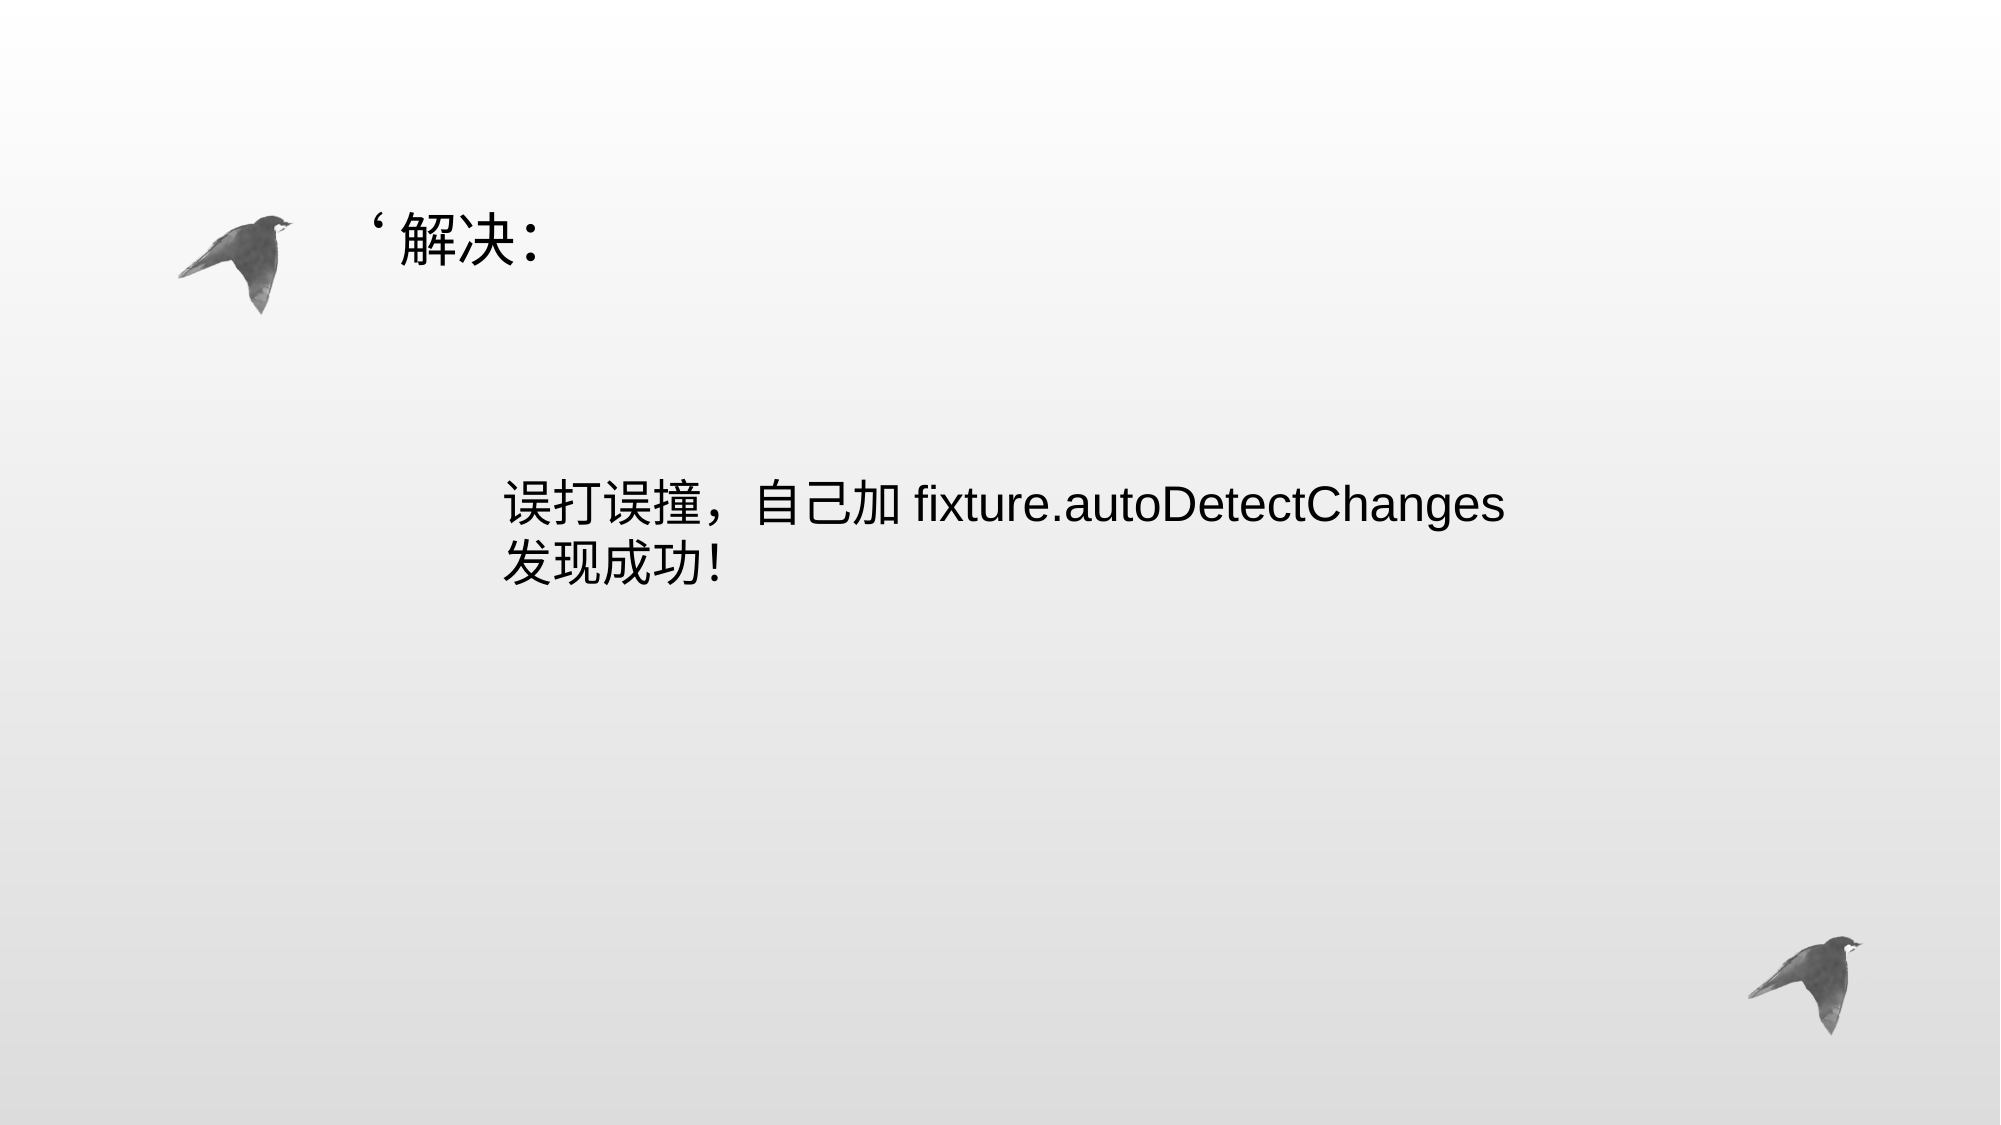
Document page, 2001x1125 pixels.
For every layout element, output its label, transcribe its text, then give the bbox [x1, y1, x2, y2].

picture [1701, 864, 1903, 1055]
text_box ‘解决： [333, 195, 1290, 281]
text_box 误打误撞，自己加fixture.autoDetectChanges发现成功！ [487, 343, 1553, 599]
picture [131, 143, 333, 334]
